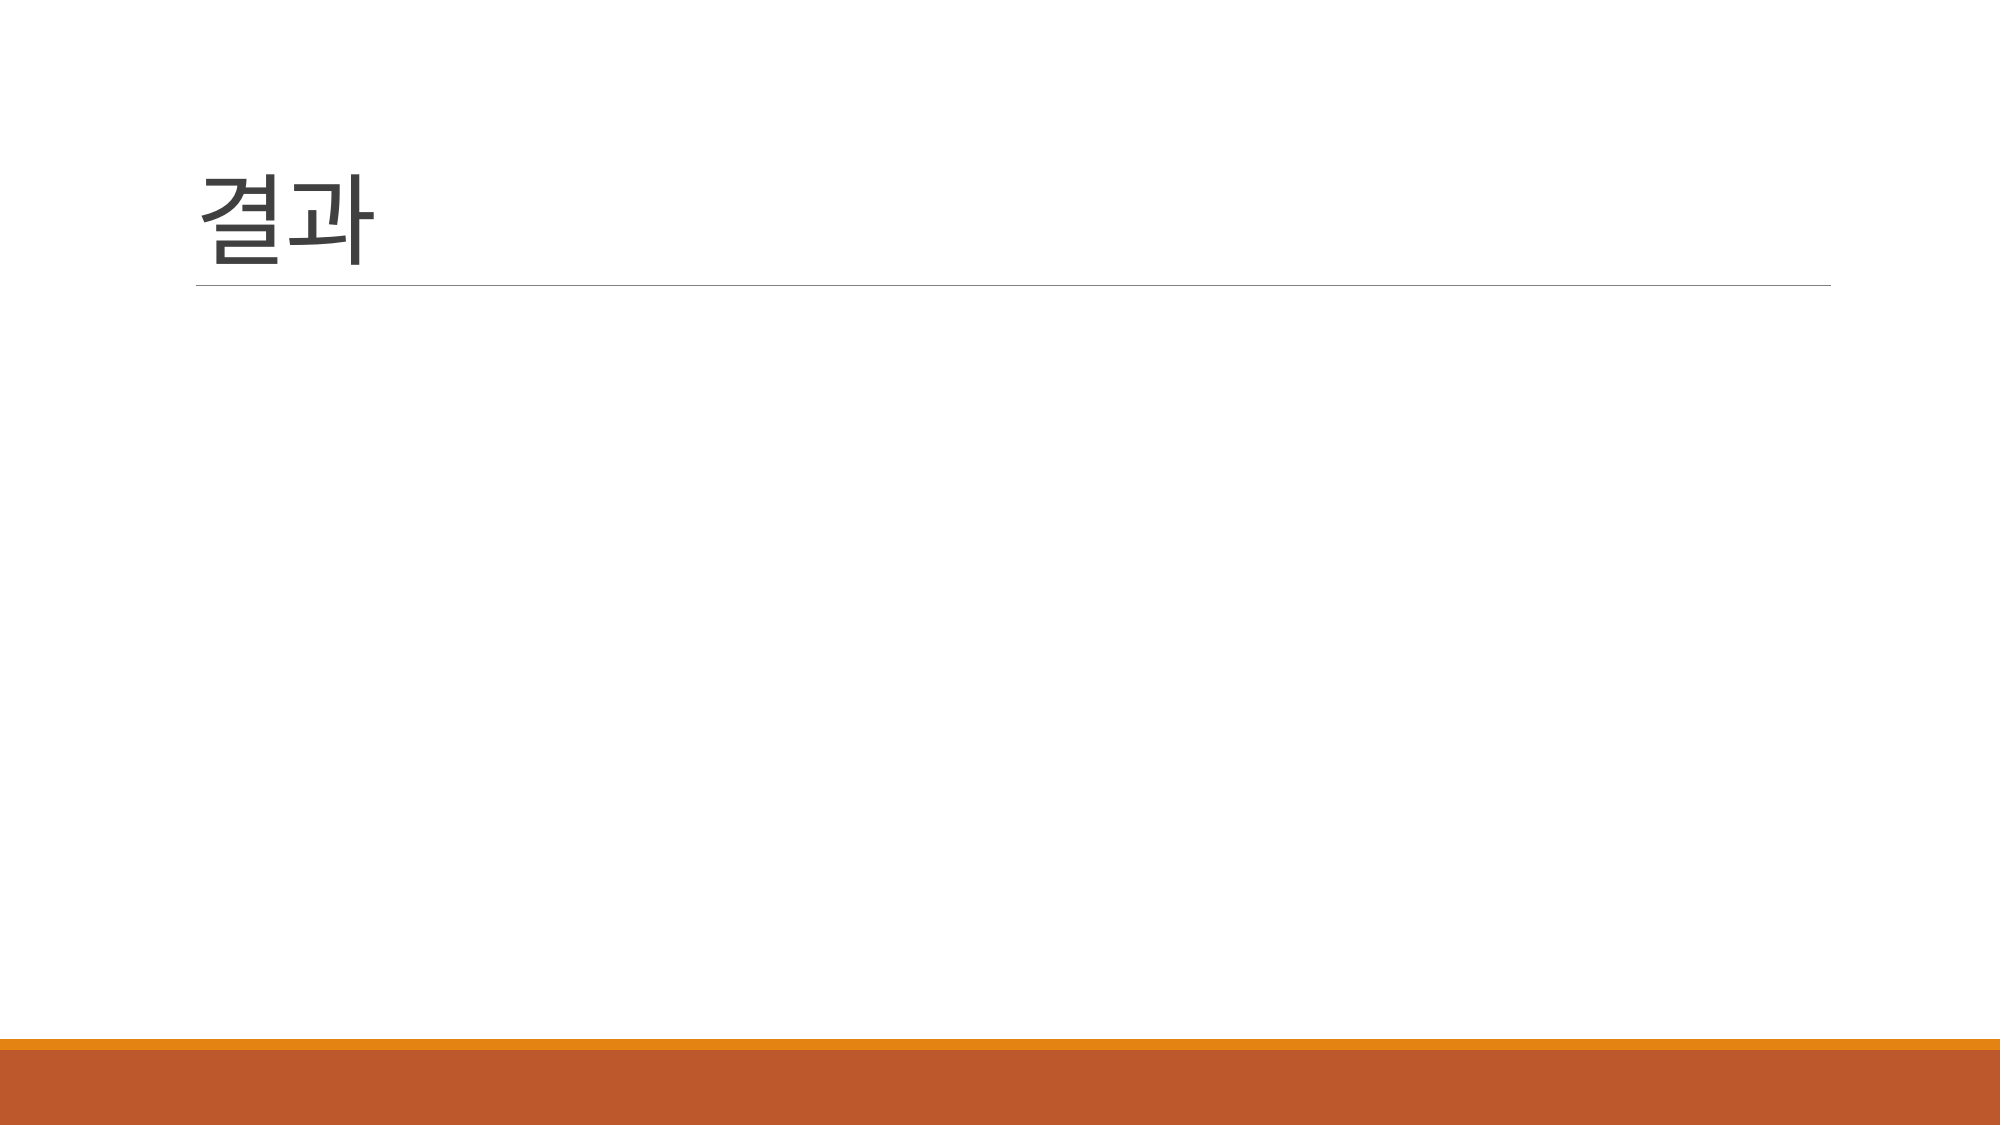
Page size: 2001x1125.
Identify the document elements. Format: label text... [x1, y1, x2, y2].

title 결과 [180, 47, 1830, 285]
